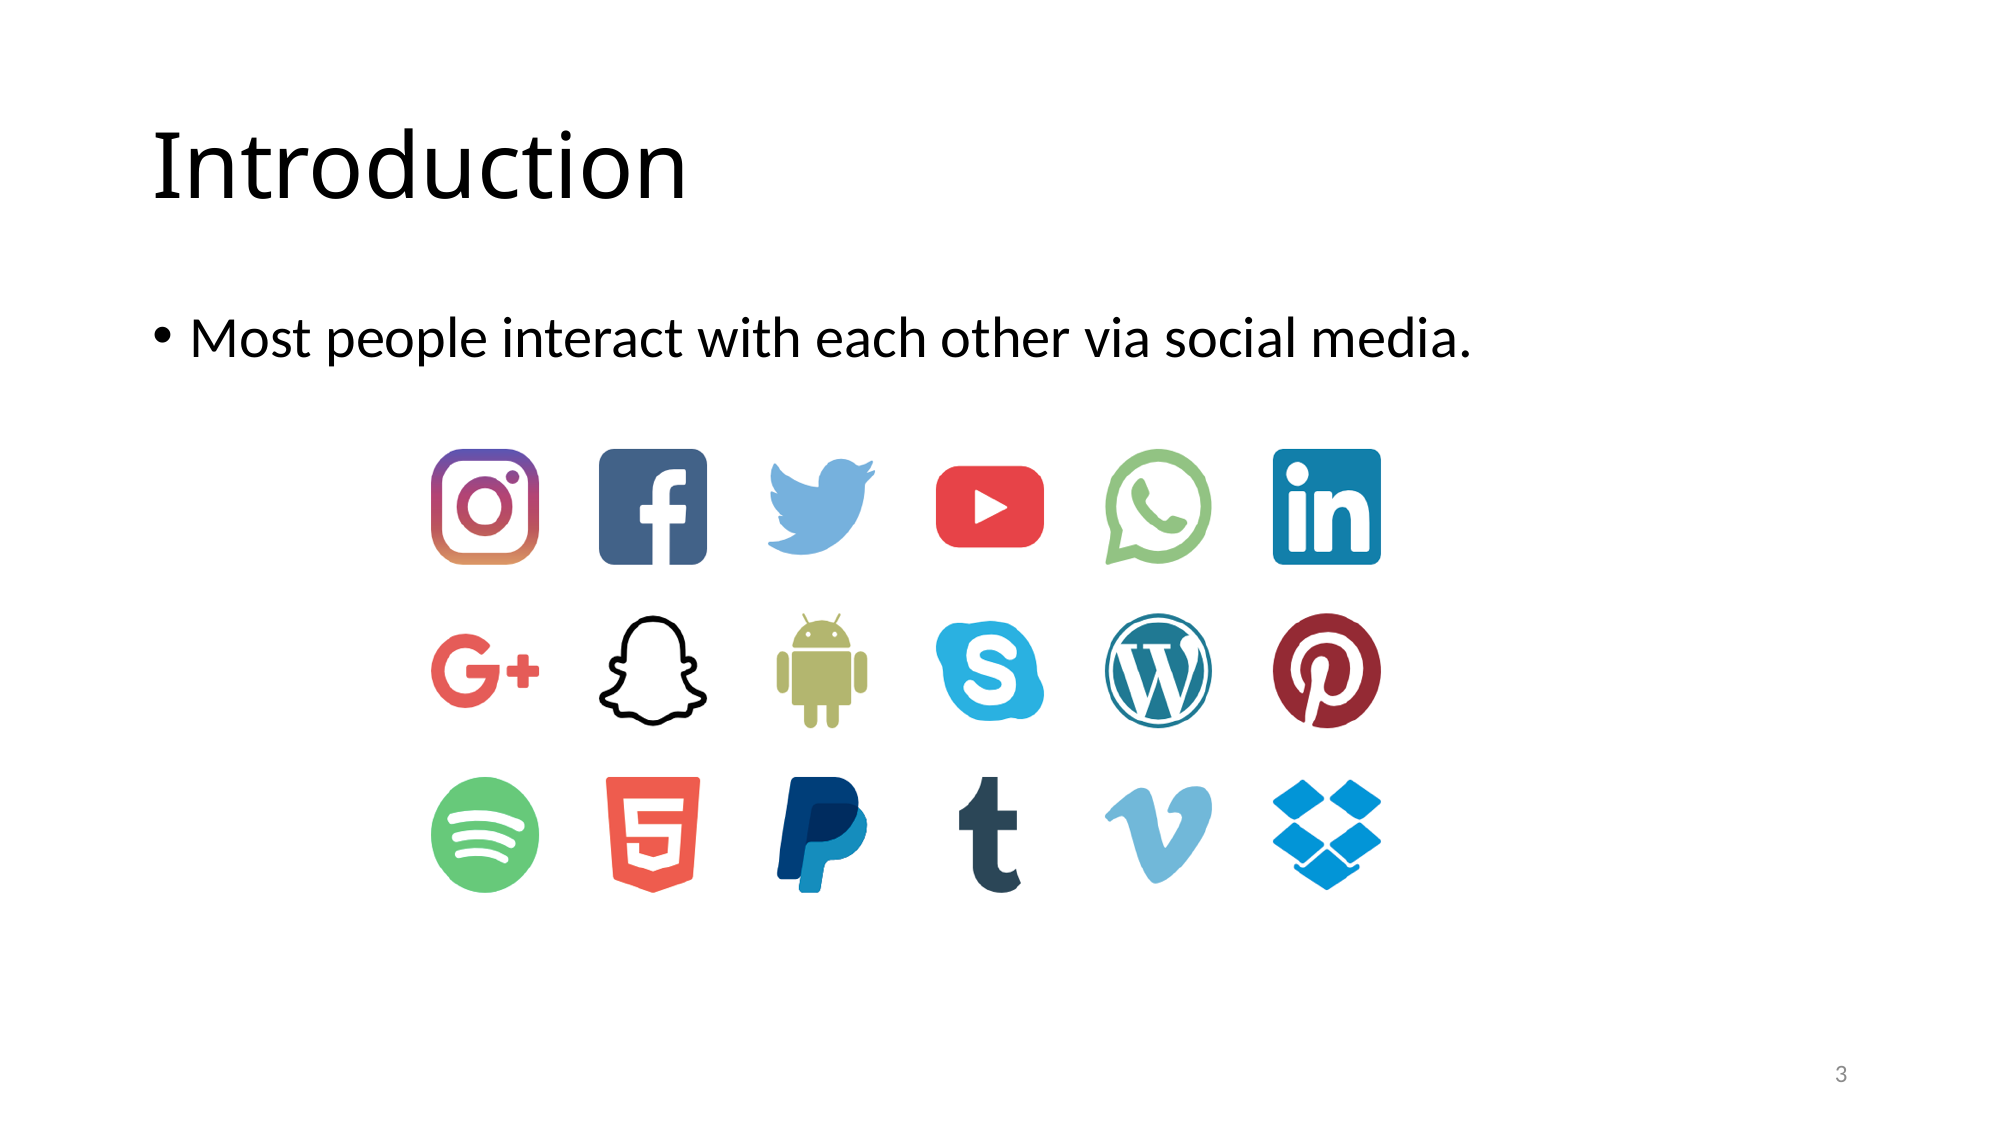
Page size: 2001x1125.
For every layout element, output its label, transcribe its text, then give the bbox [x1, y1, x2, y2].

list Most people interact with each other via social media. [137, 299, 1863, 1014]
slide_number 2 [1412, 1042, 1863, 1103]
title Introduction [137, 59, 1863, 278]
picture [402, 427, 1394, 916]
